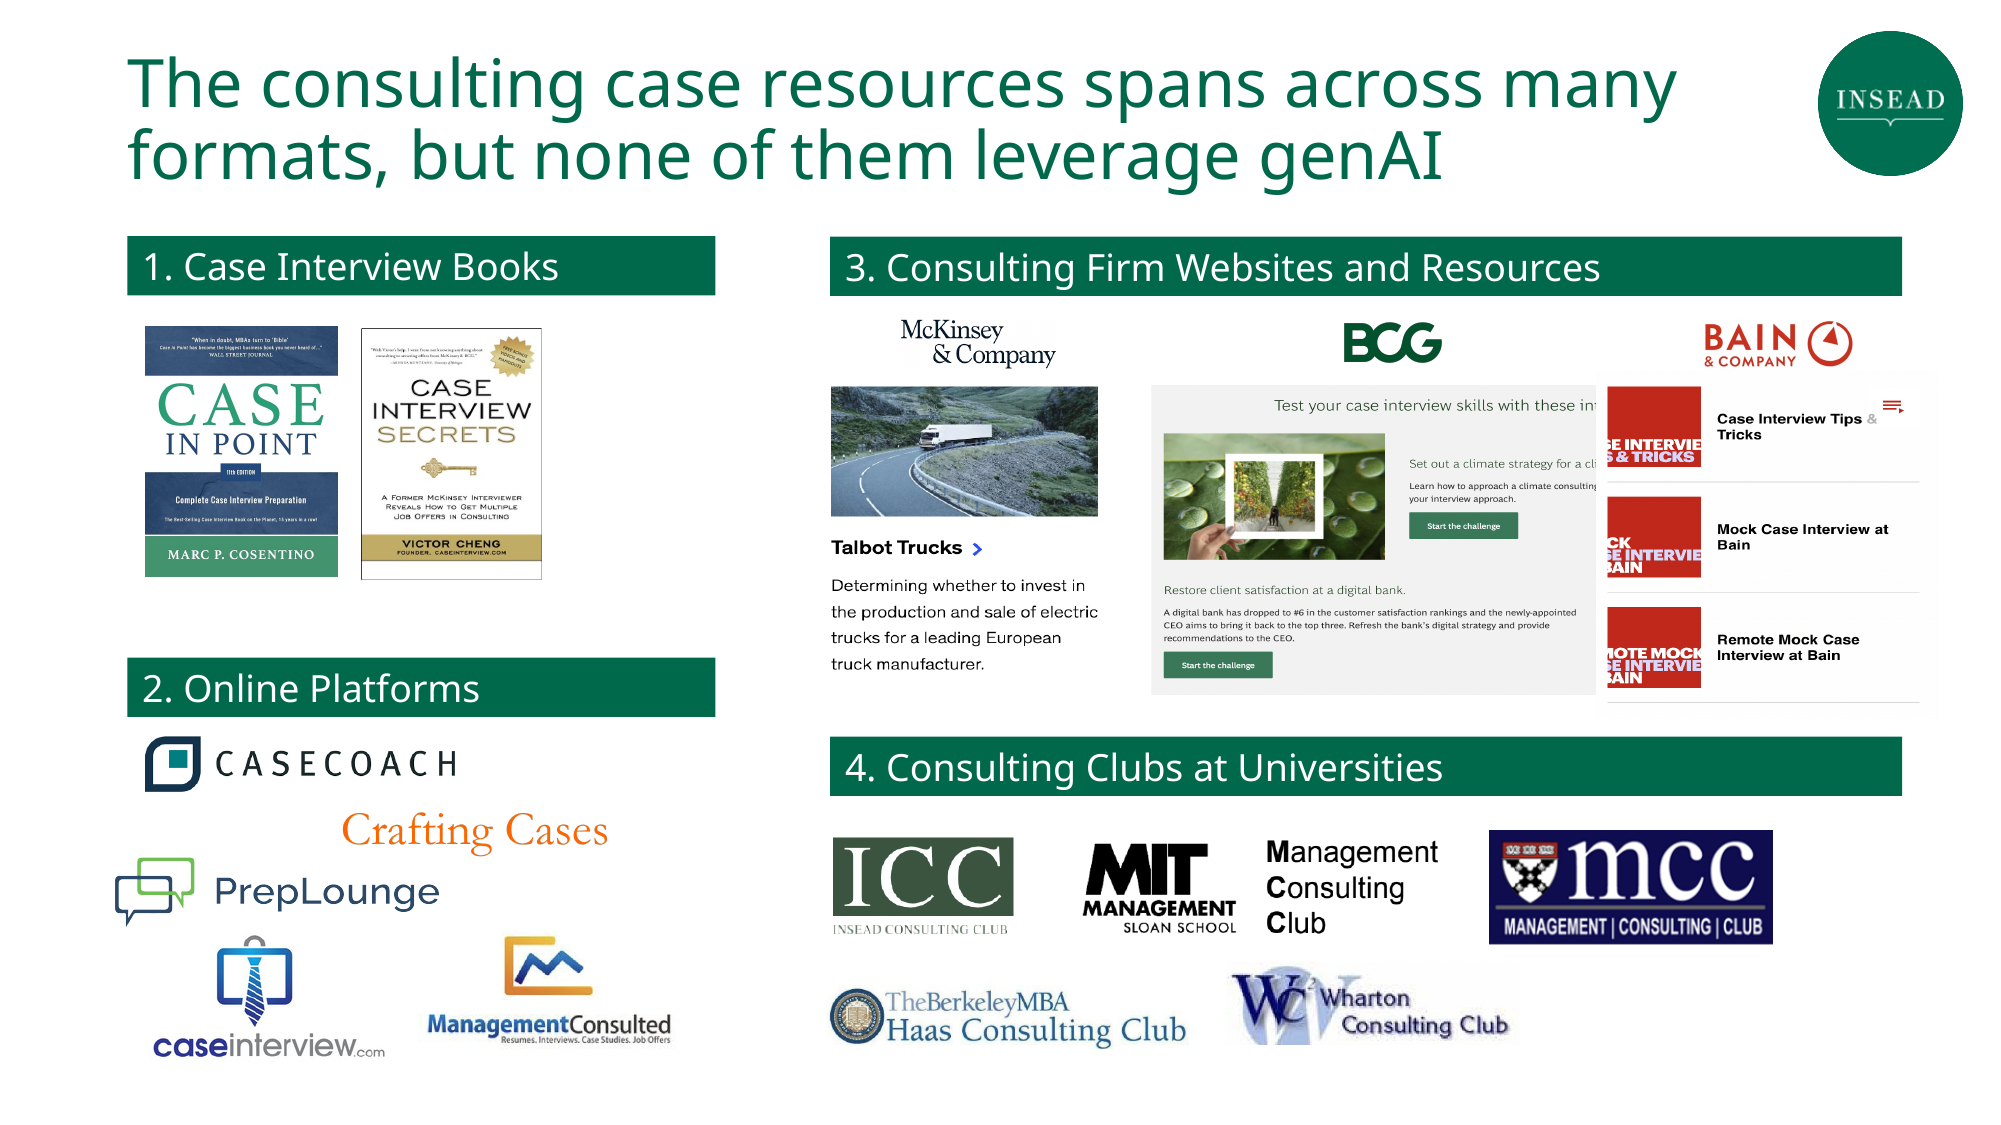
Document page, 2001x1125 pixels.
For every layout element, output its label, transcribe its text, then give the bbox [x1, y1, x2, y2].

picture [822, 970, 1200, 1064]
picture [1223, 951, 1520, 1045]
title The consulting case resources spans across many formats, but none of them leverage genAI [127, 49, 1753, 204]
picture [144, 326, 338, 577]
picture [901, 319, 1056, 369]
picture [1488, 830, 1773, 945]
picture [1068, 827, 1446, 946]
picture [1343, 321, 1443, 364]
text_box 4. Consulting Clubs at Universities [829, 736, 1903, 797]
picture [815, 822, 1025, 958]
picture [114, 736, 689, 1068]
picture [1151, 318, 1938, 719]
picture [361, 328, 542, 580]
picture [1816, 29, 1965, 178]
text_box 2. Online Platforms [126, 657, 716, 718]
text_box 1. Case Interview Books [126, 235, 716, 296]
picture [797, 372, 1108, 678]
text_box 3. Consulting Firm Websites and Resources [829, 236, 1903, 297]
